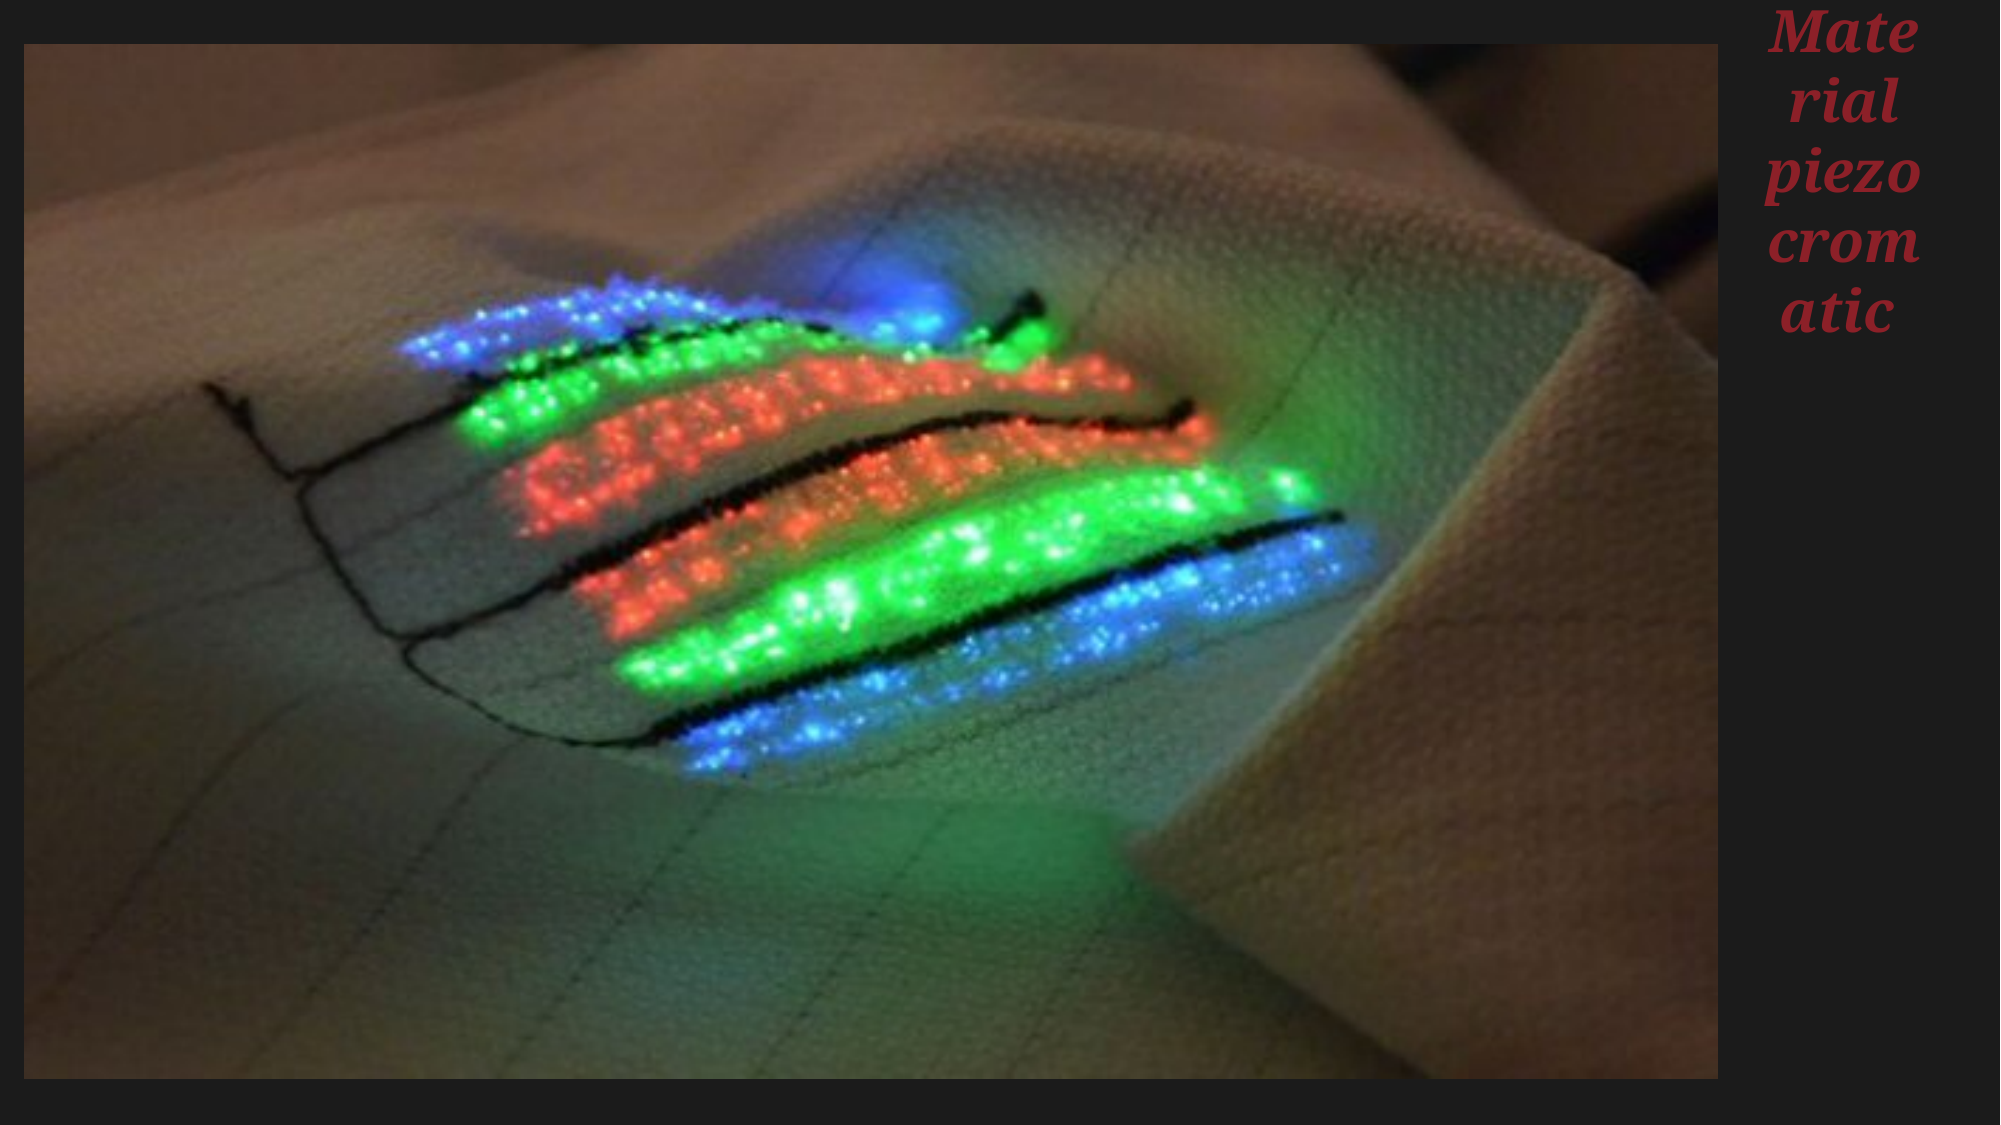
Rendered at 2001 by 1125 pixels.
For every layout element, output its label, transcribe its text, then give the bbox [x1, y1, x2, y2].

text_box Material piezocromatic [1751, 0, 1938, 352]
picture [24, 44, 1718, 1079]
